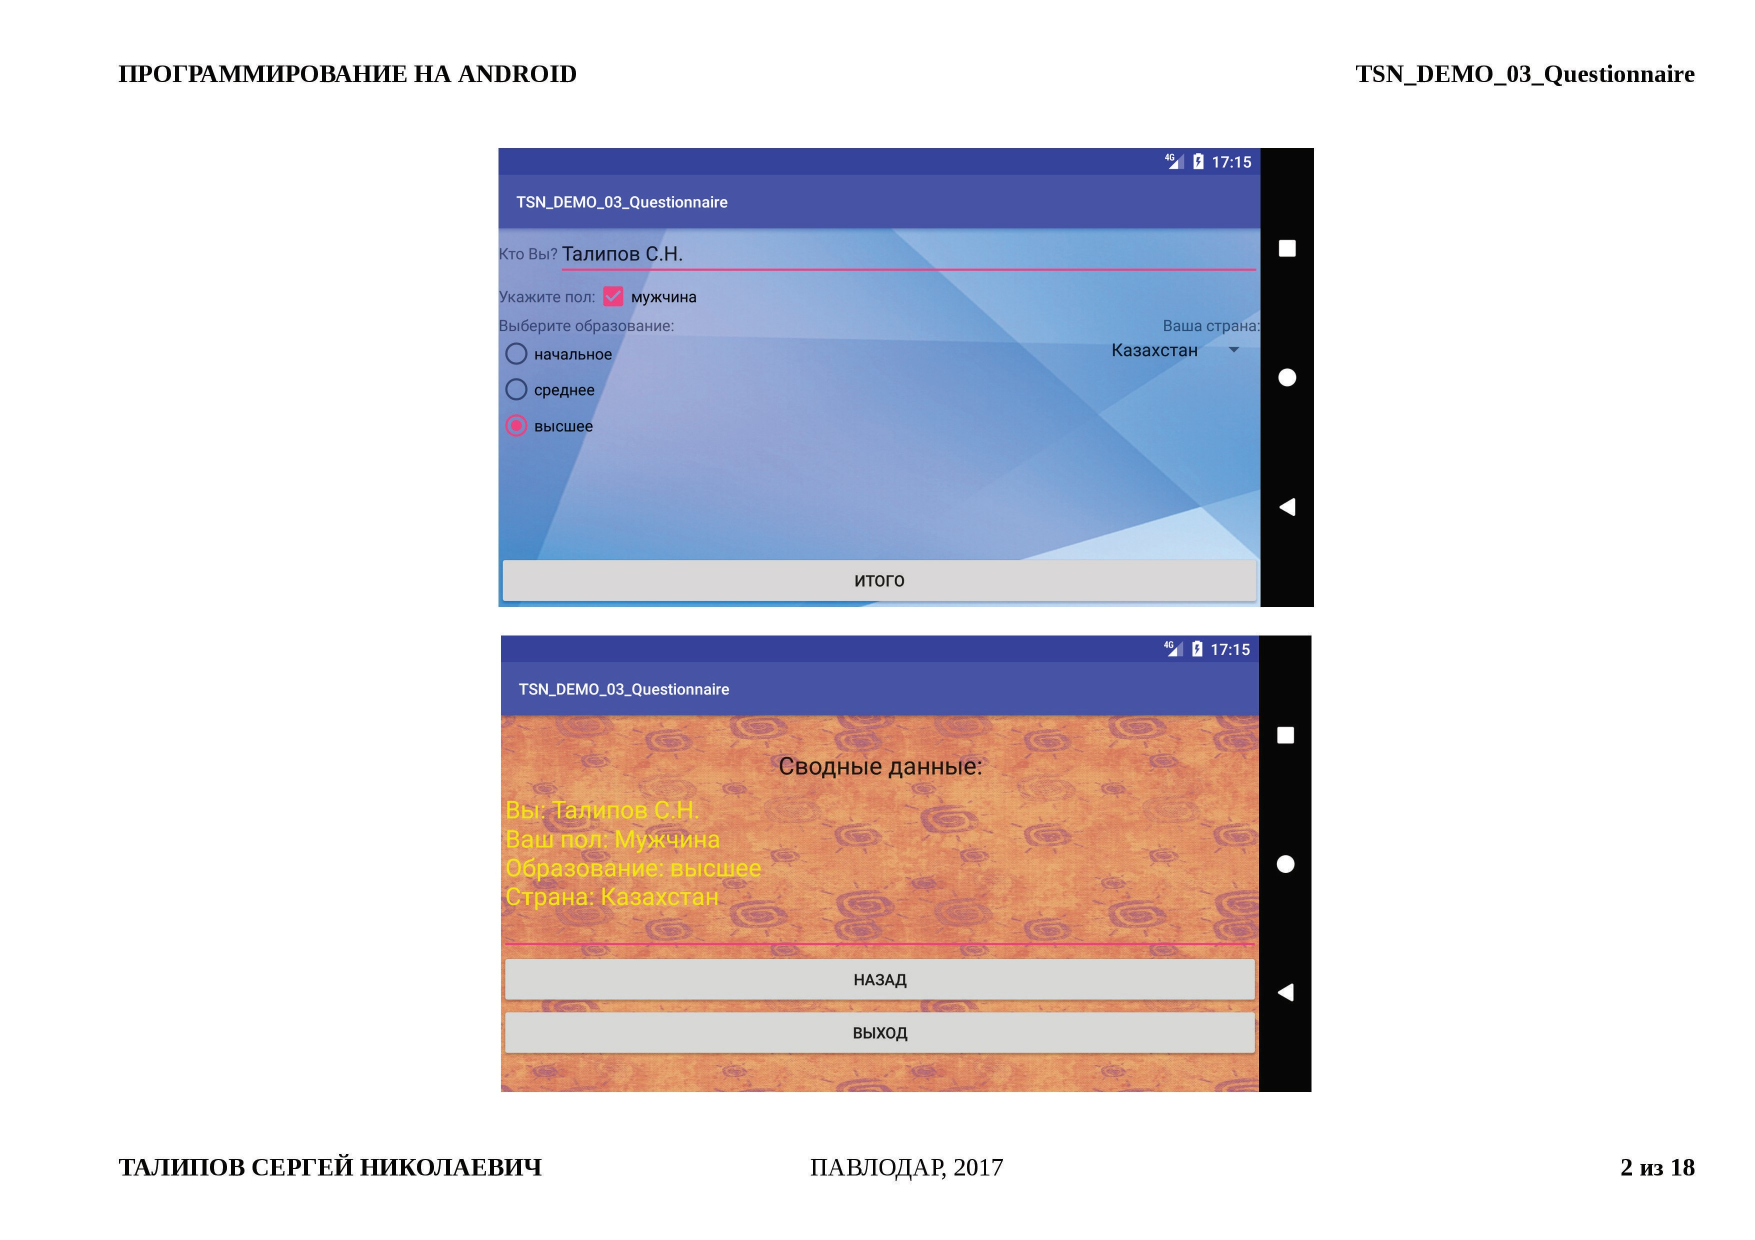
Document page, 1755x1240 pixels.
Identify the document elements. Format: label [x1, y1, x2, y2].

text_box [0, 0, 1754, 1240]
